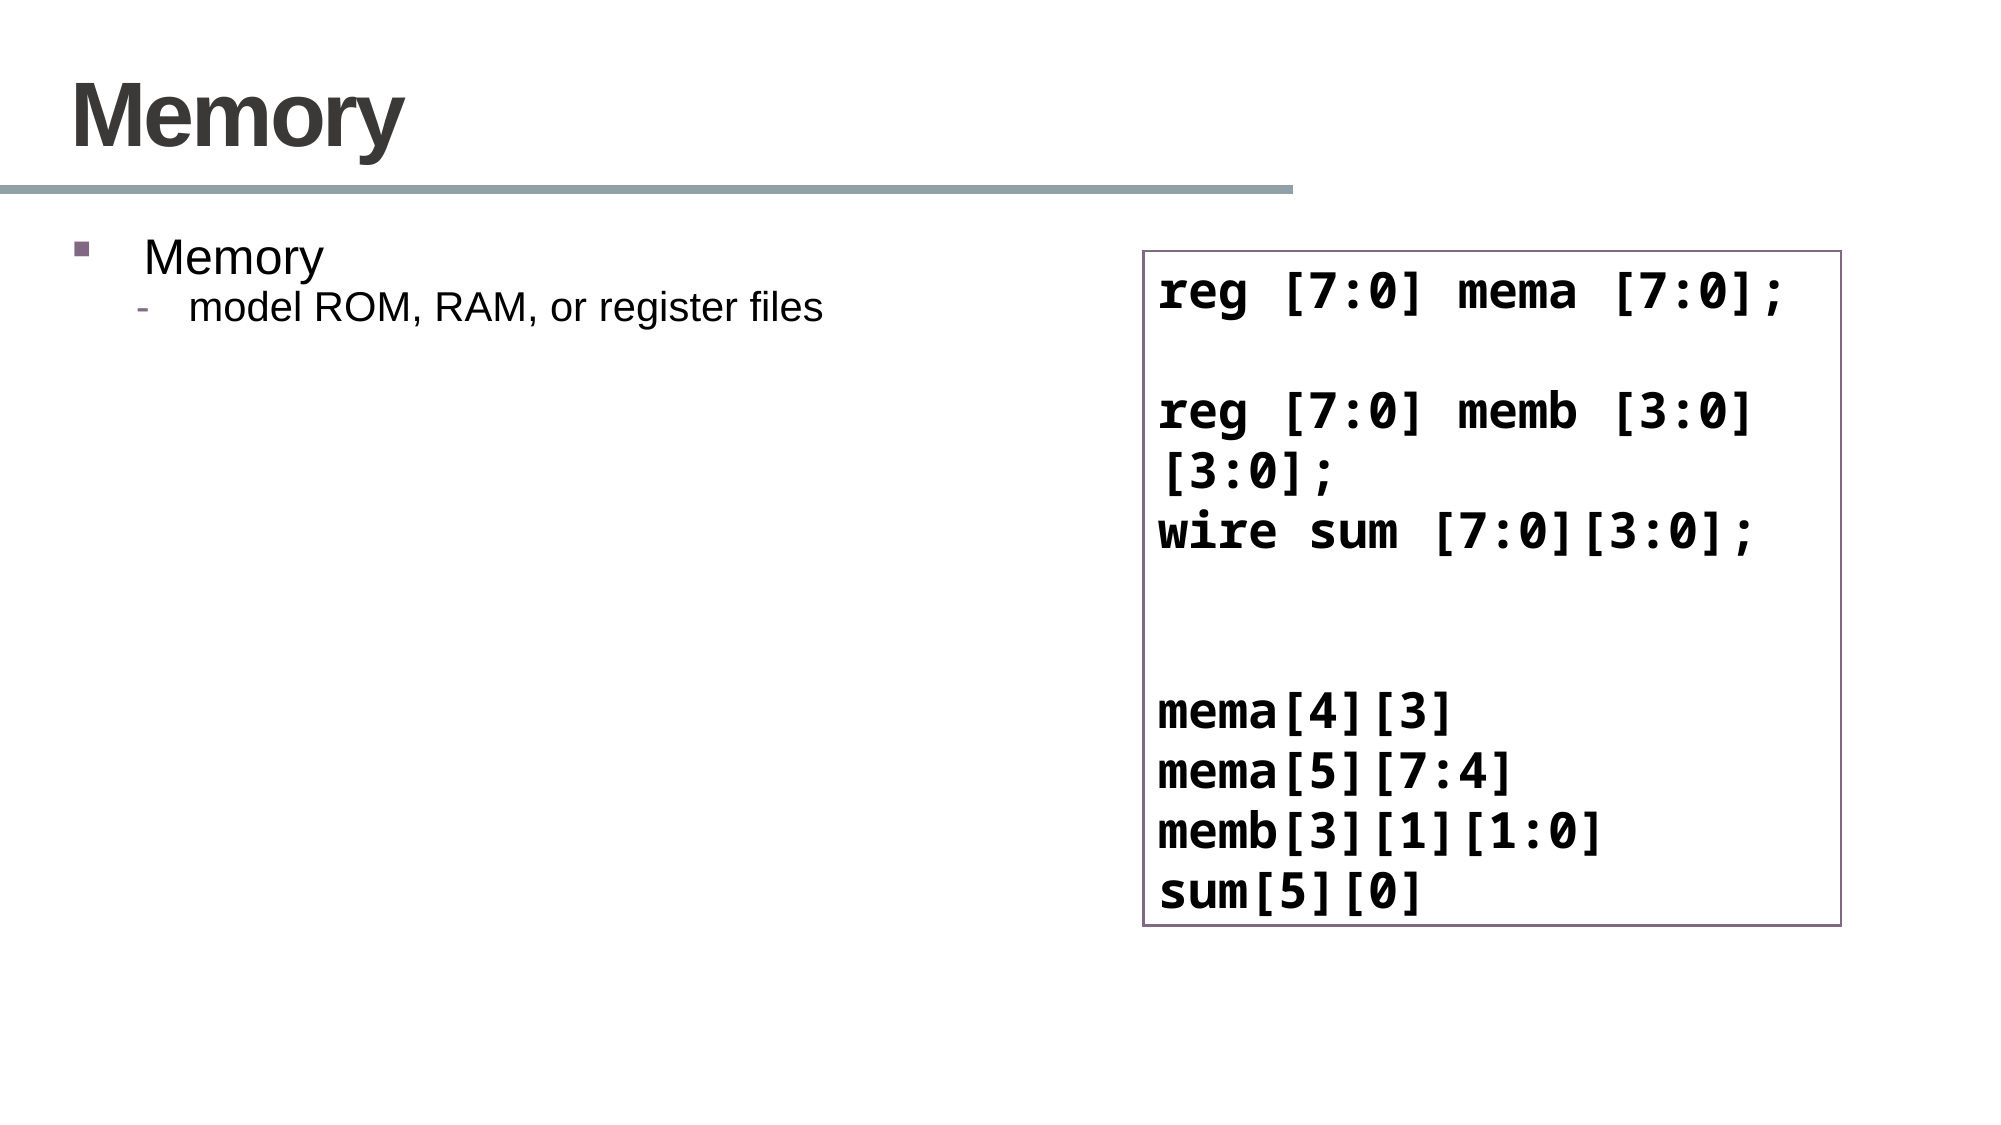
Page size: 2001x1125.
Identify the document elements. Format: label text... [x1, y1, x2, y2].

list Memory model ROM, RAM, or register files [55, 223, 1863, 976]
title Memory [55, 53, 1271, 180]
